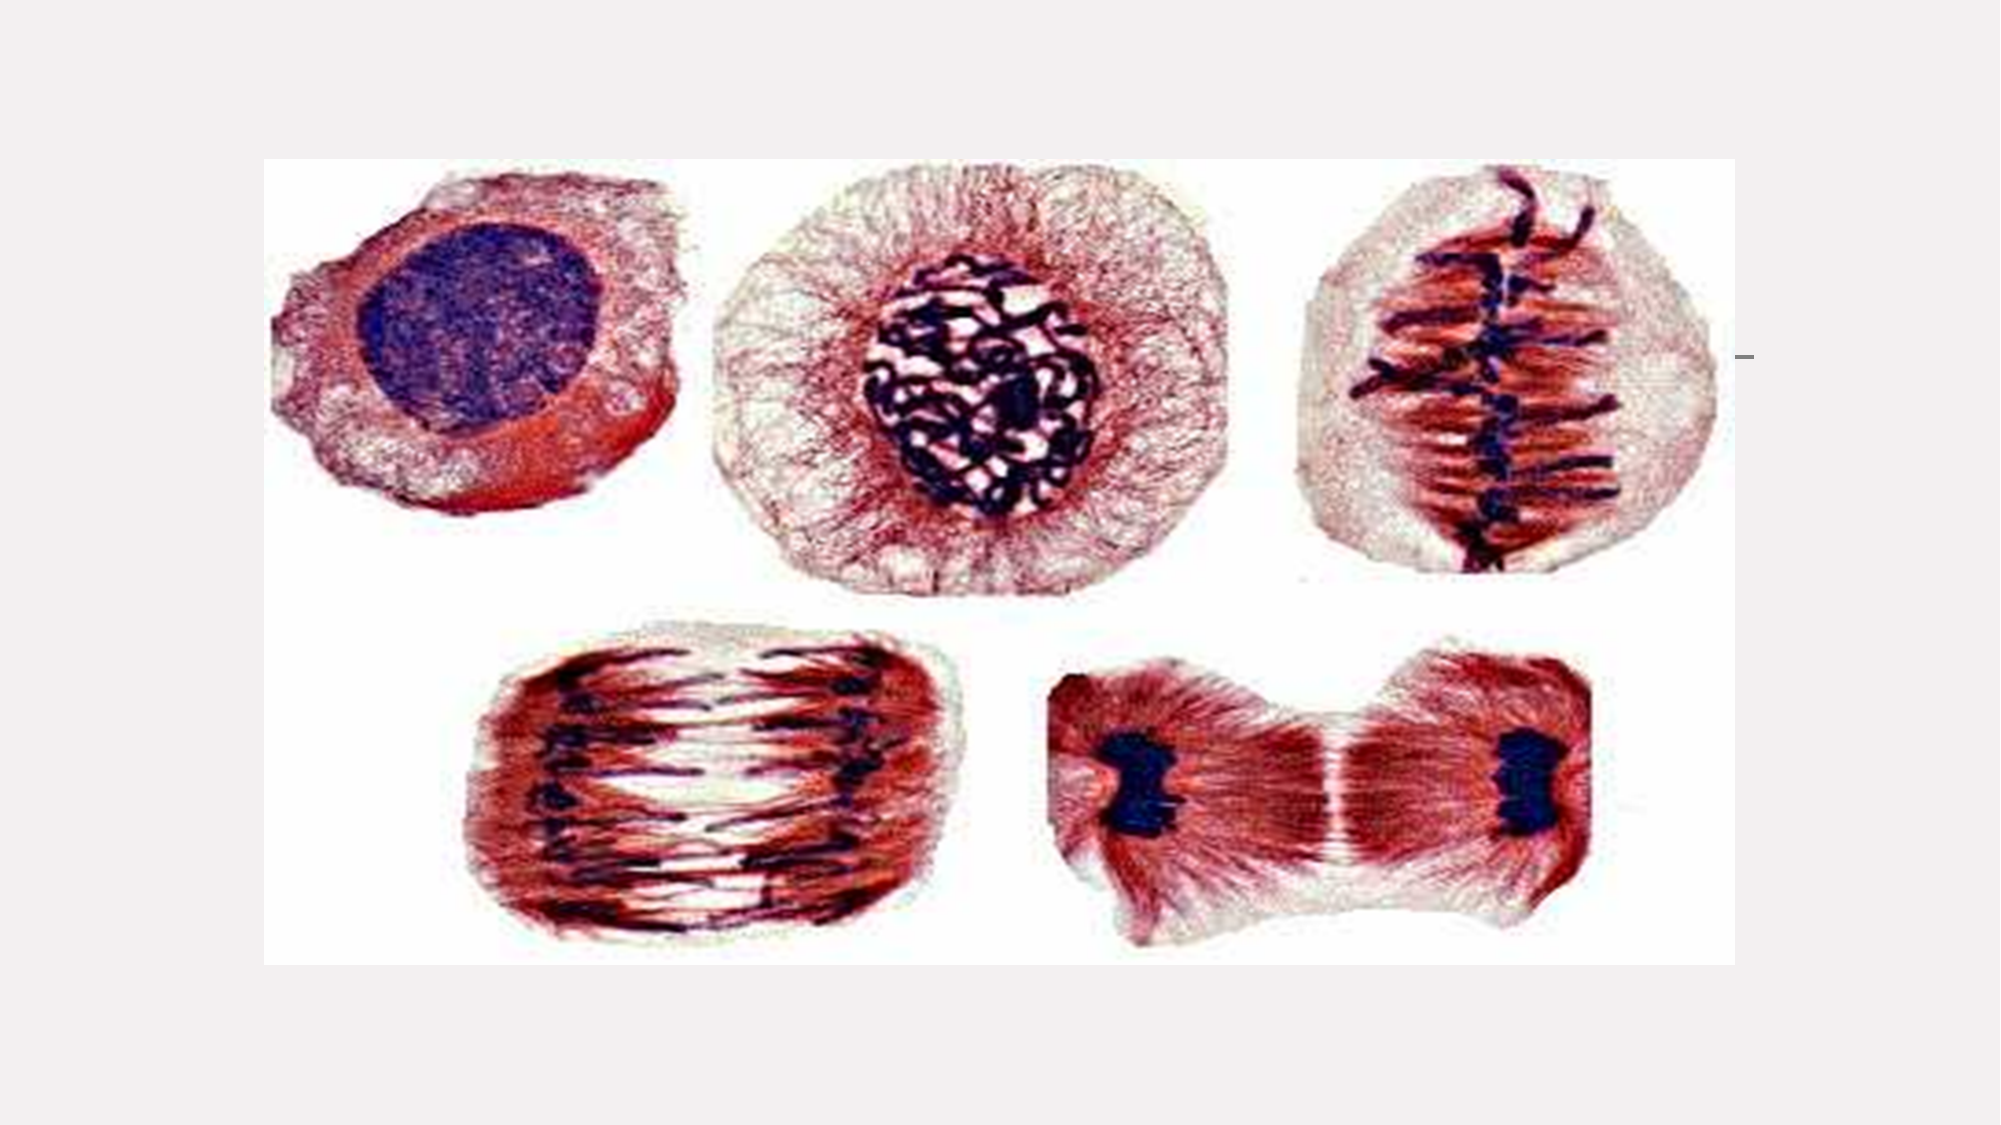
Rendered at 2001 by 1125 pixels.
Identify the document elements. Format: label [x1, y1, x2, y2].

picture [264, 159, 1736, 966]
